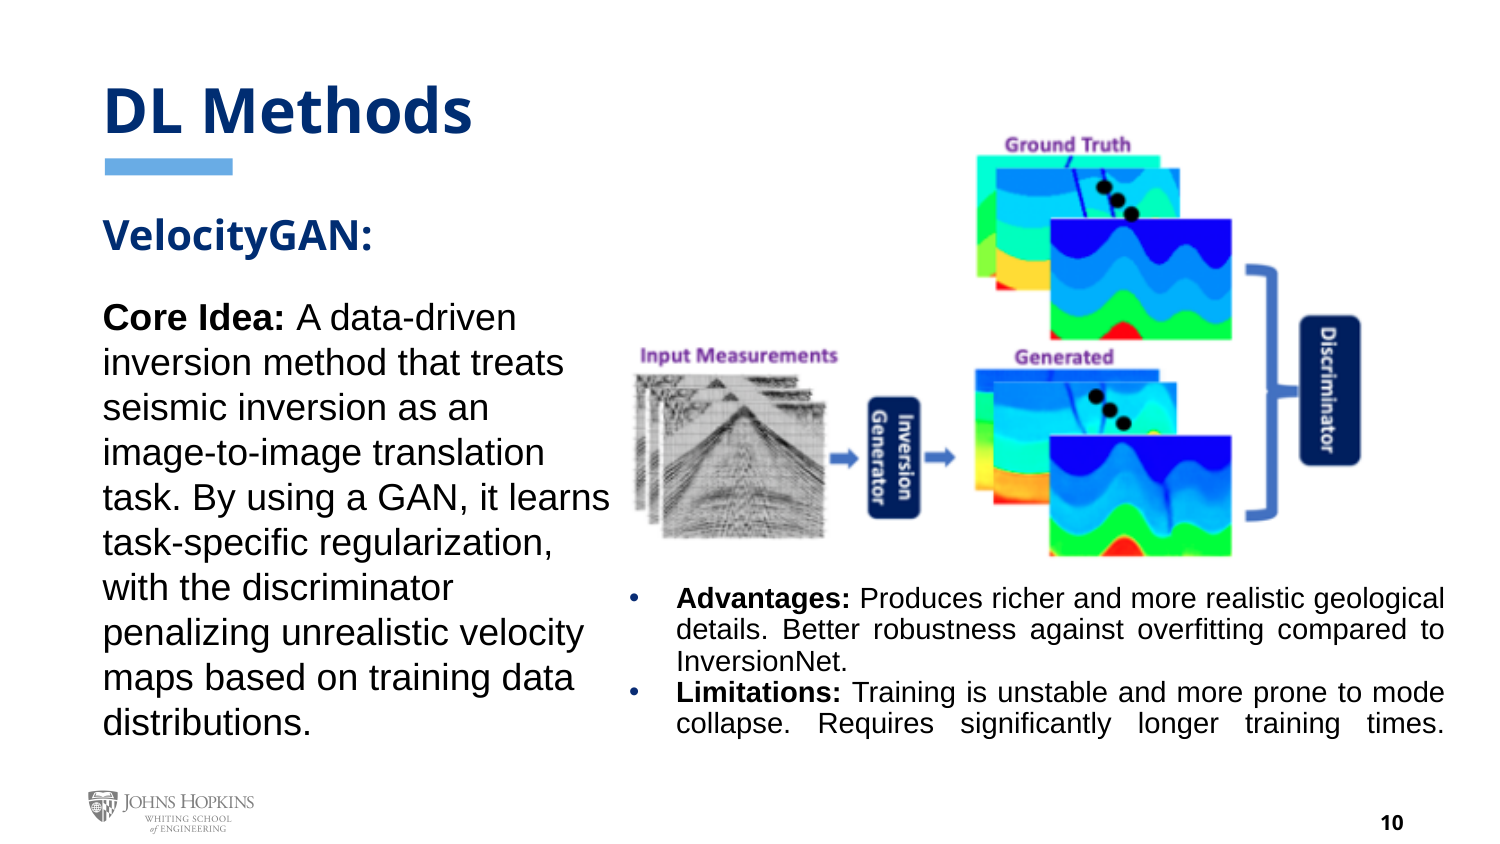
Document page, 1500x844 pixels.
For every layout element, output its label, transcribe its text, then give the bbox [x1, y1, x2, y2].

text_box Core Idea: A data-driven inversion method that treats seismic inversion as an image-to-image translation task. By using a GAN, it learns task-specific regularization, with the discriminator penalizing unrealistic velocity maps based on training data distributions. [87, 285, 629, 751]
picture [628, 114, 1367, 563]
title DL Methods [87, 44, 889, 155]
text_box VelocityGAN: [87, 201, 413, 267]
text_box Advantages: Produces richer and more realistic geological details. Better robustness against overfitting compared to InversionNet. Limitations: Training is unstable and more prone to mode collapse. Requires significantly longer training times. [614, 575, 1462, 755]
